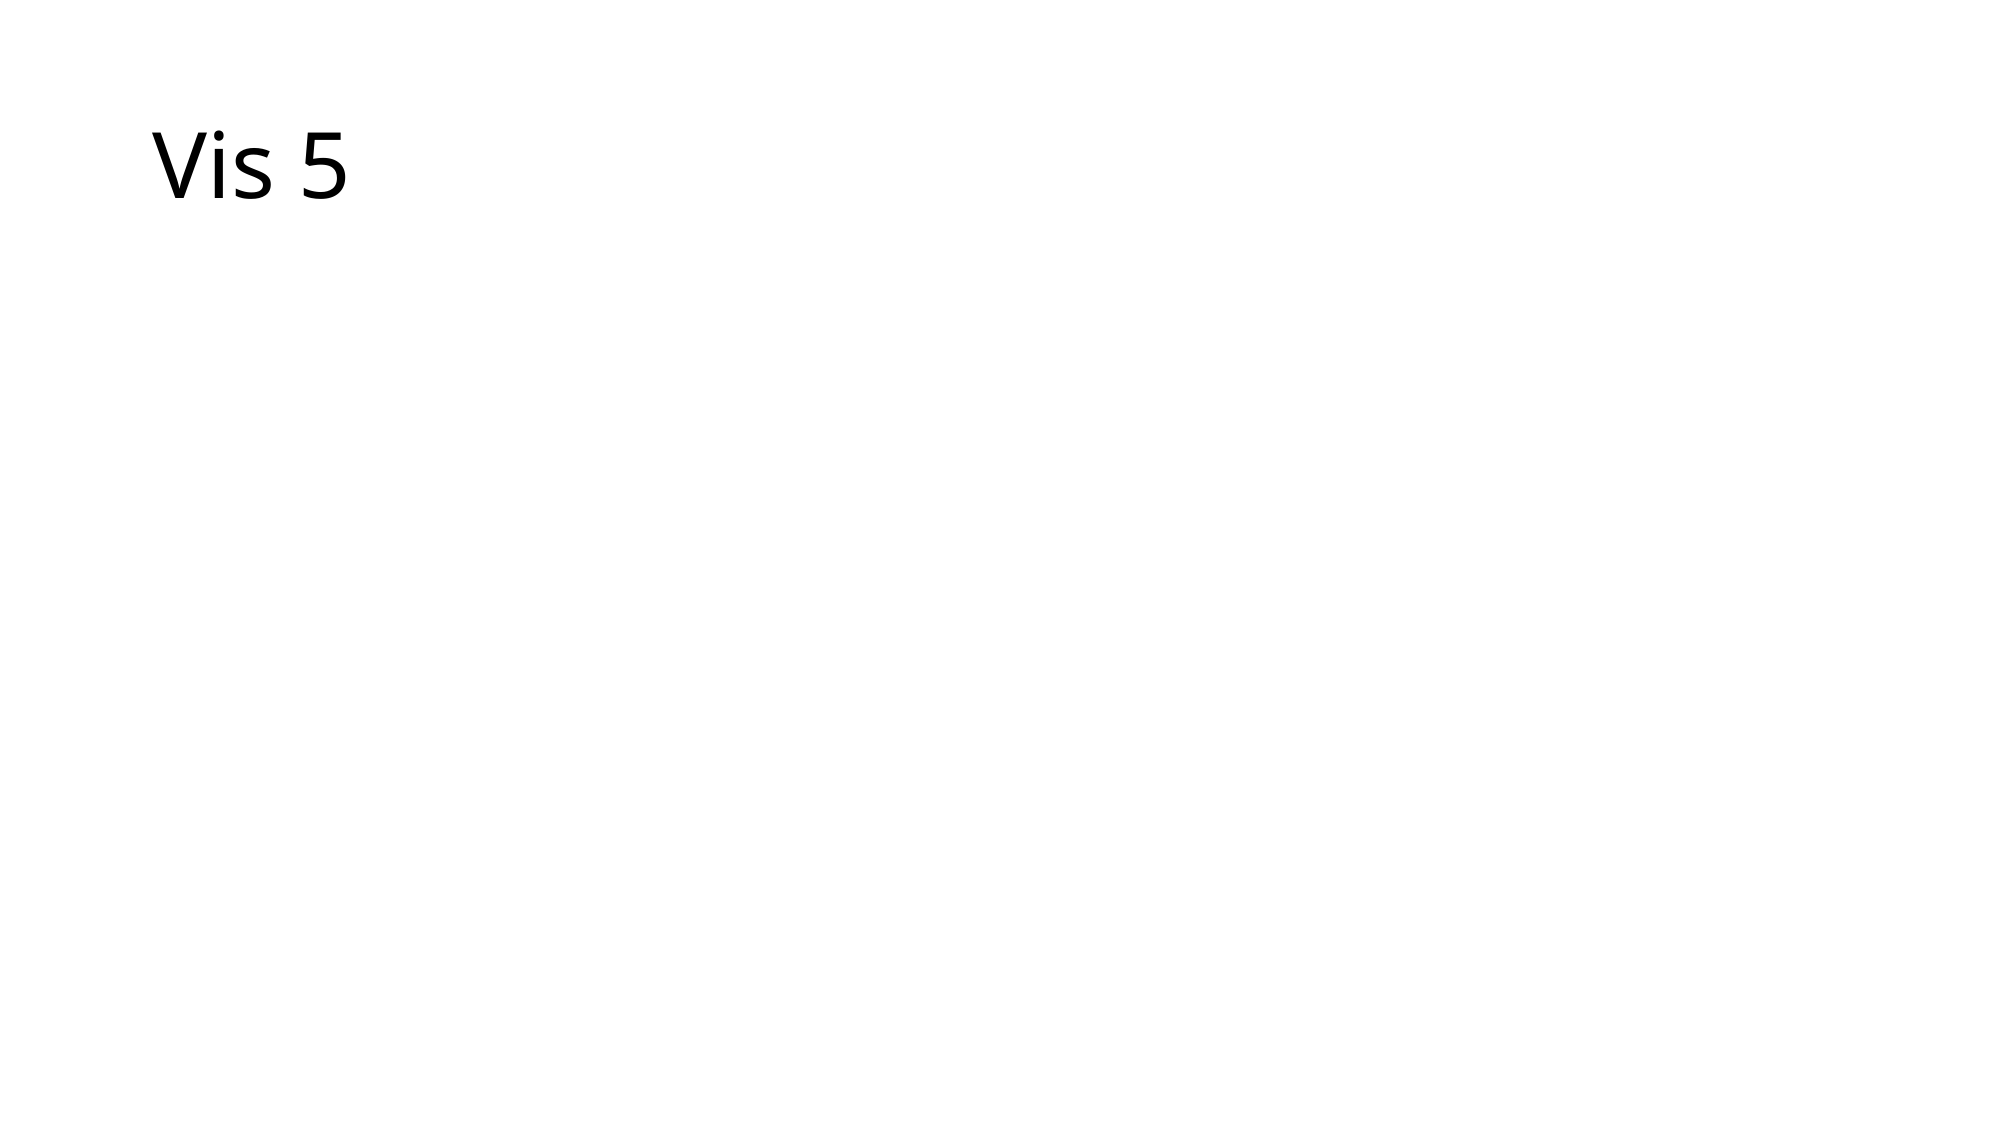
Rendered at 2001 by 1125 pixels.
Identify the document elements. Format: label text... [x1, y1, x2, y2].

title Vis 5 [137, 59, 1863, 278]
